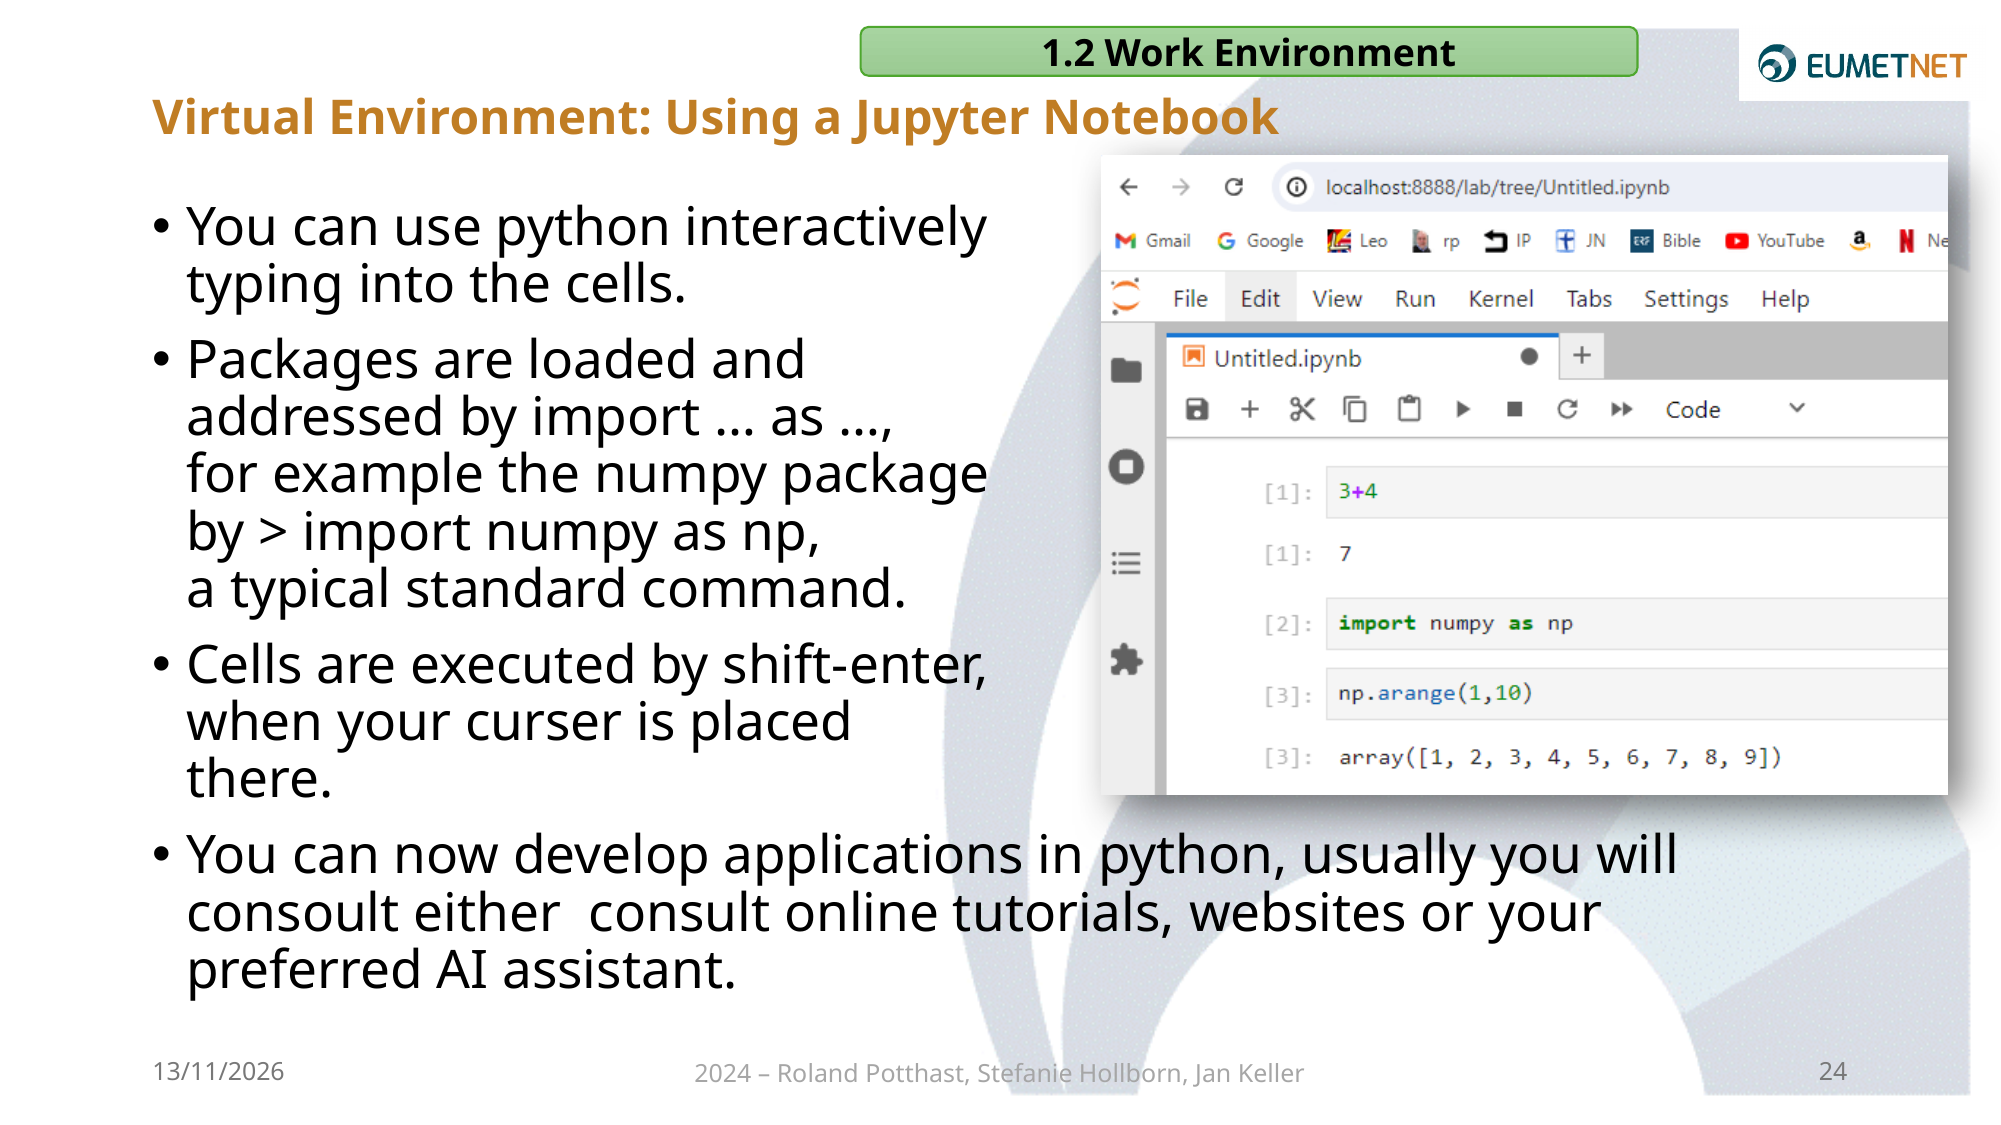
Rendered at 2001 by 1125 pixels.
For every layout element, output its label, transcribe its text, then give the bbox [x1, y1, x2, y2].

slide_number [137, 1042, 588, 1103]
list You can use python interactively typing into the cells. Packages are loaded and addressed by import … as …, for example the numpy package by > import numpy as np, a typical standard command. Cells are executed by shift-enter, when your curser is placed there. You can now develop applications in python, usually you will consoult either consult online tutorials, websites or your preferred AI assistant. [137, 192, 1863, 1014]
footer 2024 – Roland Potthast, Stefanie Hollborn, Jan Keller [662, 1042, 1338, 1103]
picture [0, 0, 2000, 1125]
slide_number 24 [1412, 1042, 1863, 1103]
text_box 1.2 Work Environment [859, 25, 1639, 77]
title Virtual Environment: Using a Jupyter Notebook [137, 59, 1863, 179]
